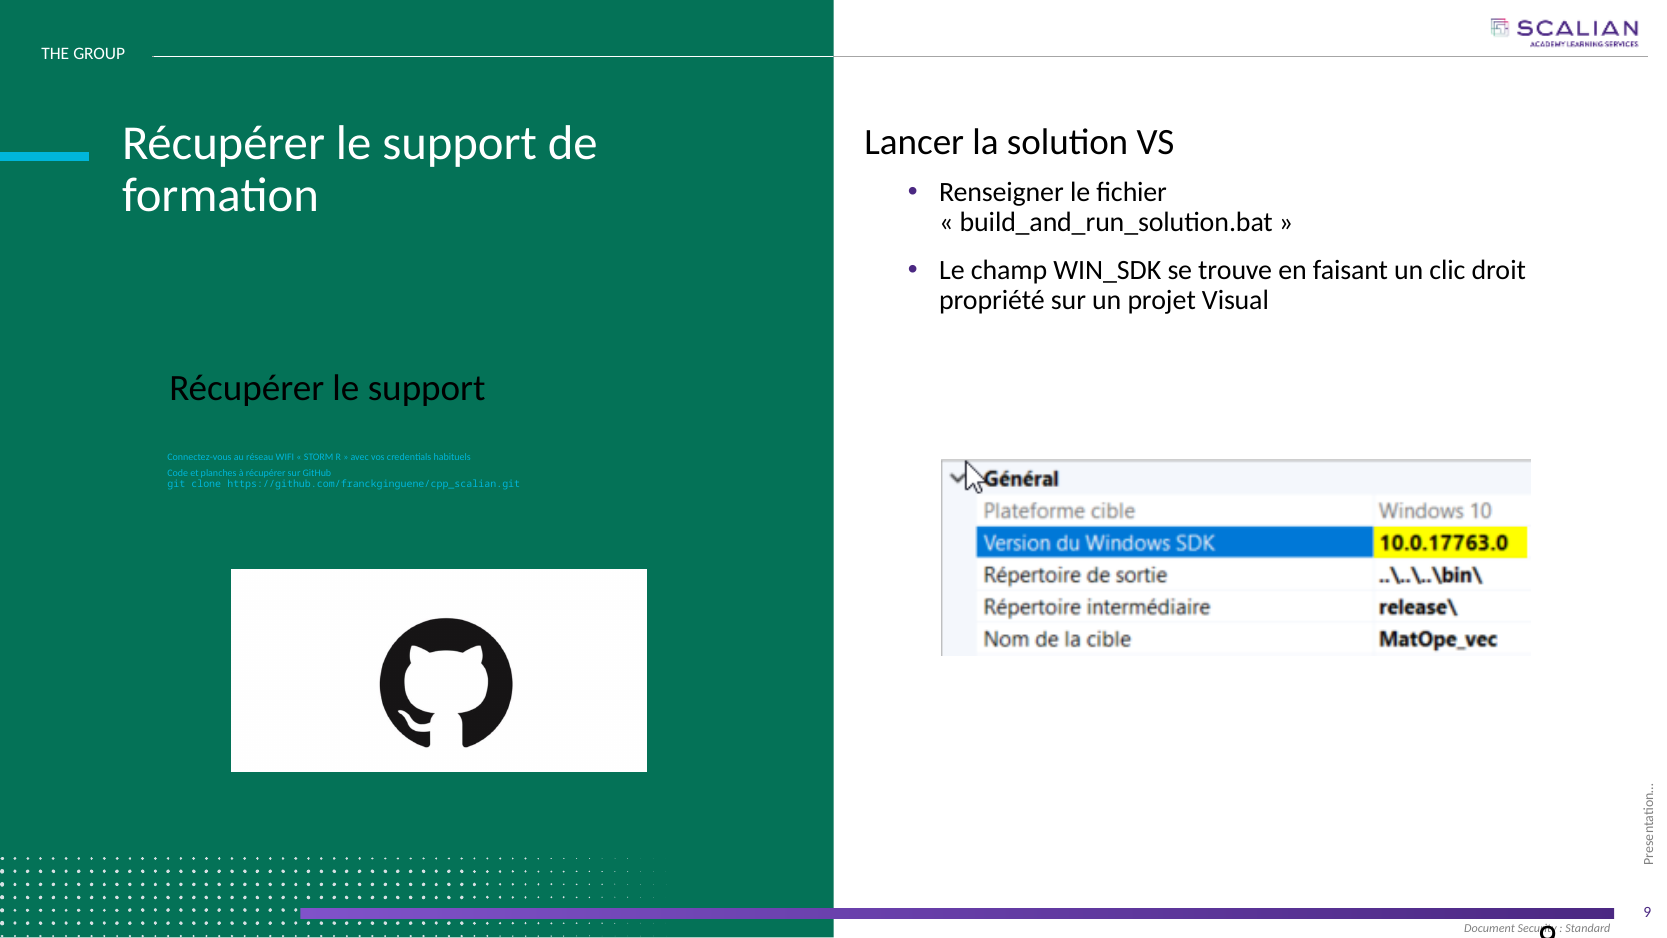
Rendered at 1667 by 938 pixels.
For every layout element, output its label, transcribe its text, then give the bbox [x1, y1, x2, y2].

title Récupérer le support de formation [107, 109, 805, 176]
text_box Lancer la solution VS [849, 109, 1546, 194]
picture [231, 569, 647, 772]
picture [941, 459, 1531, 656]
text_box Récupérer le support [152, 344, 849, 427]
list Connectez-vous au réseau WIFI « STORM R » avec vos credentials habituels Code et planches à récupérer sur GitHub git clone https://github.com/franckginguene/cpp_scalian.git [152, 444, 851, 498]
list Renseigner le fichier « build_and_run_solution.bat » Le champ WIN_SDK se trouve en faisant un clic droit propriété sur un projet Visual [893, 170, 1599, 859]
slide_number 9 [1522, 905, 1667, 938]
picture [1482, 8, 1648, 56]
